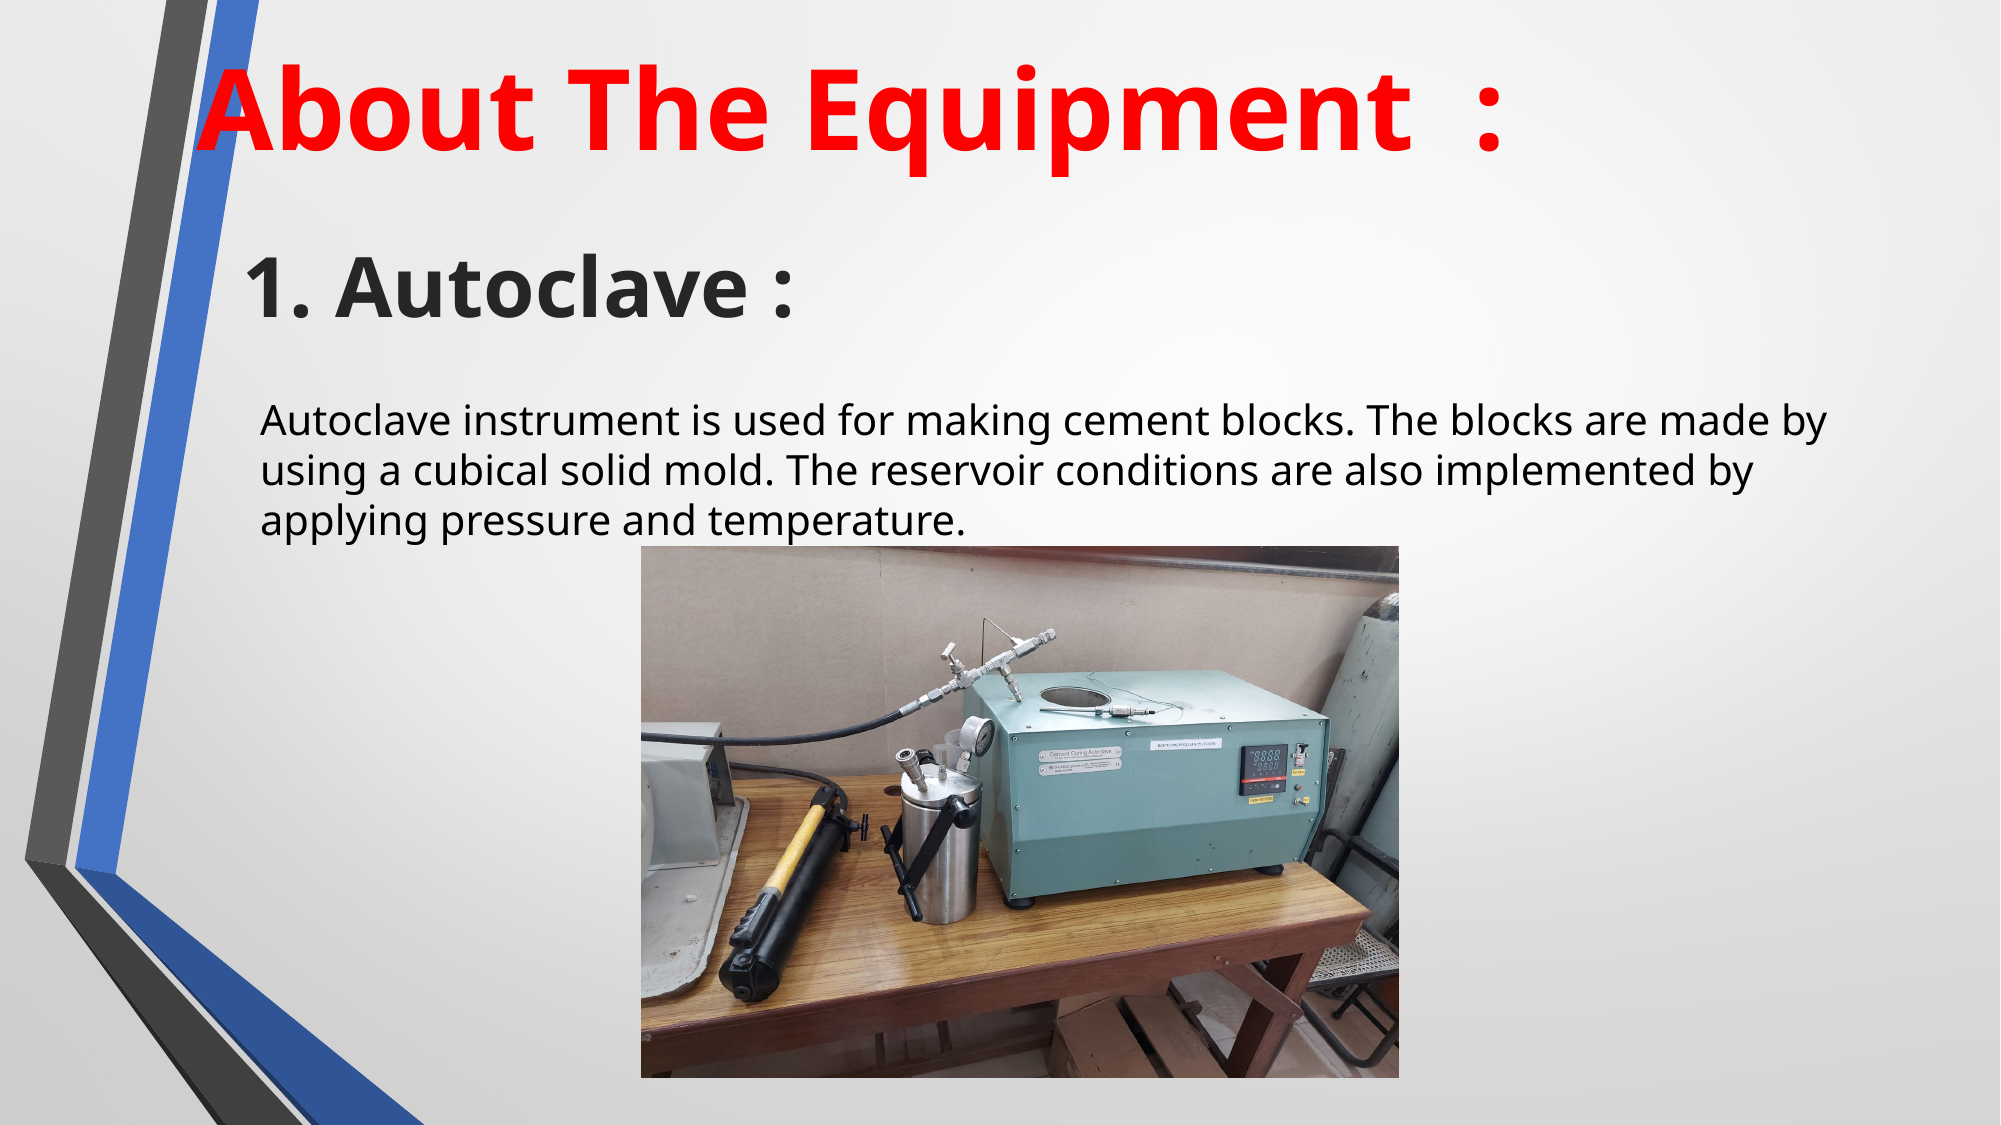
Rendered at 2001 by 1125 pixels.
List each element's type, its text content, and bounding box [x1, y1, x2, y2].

text_box About The Equipment : [181, 30, 1522, 181]
text_box Autoclave instrument is used for making cement blocks. The blocks are made by using a cubical solid mold. The reservoir conditions are also implemented by applying pressure and temperature. [244, 386, 1925, 552]
picture [640, 546, 1399, 1078]
text_box 1. Autoclave : [227, 226, 812, 342]
